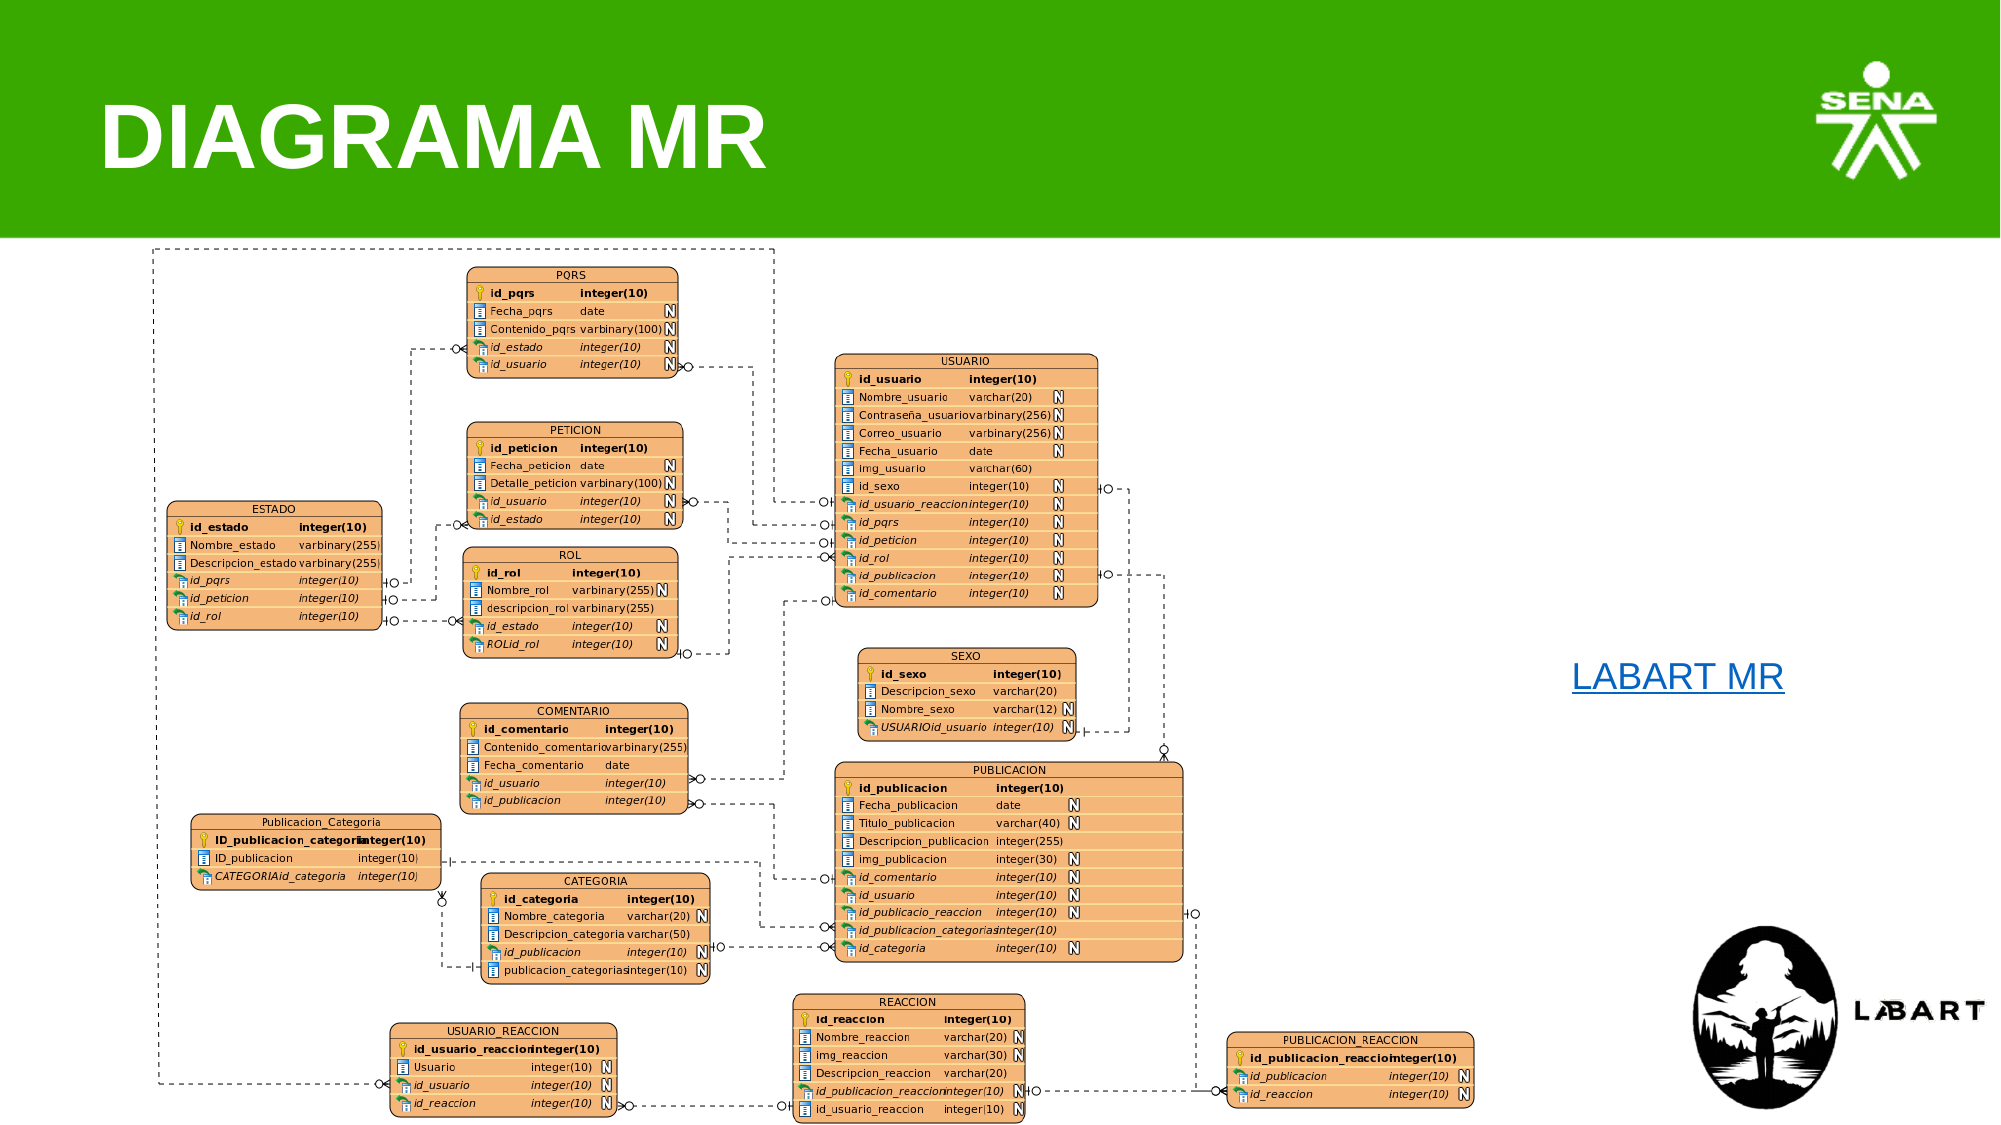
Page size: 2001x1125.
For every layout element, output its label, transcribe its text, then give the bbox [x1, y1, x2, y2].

text_box LABART MR [1556, 644, 1848, 705]
title DIAGRAMA MR [99, 44, 1900, 233]
picture [0, 0, 2001, 1125]
